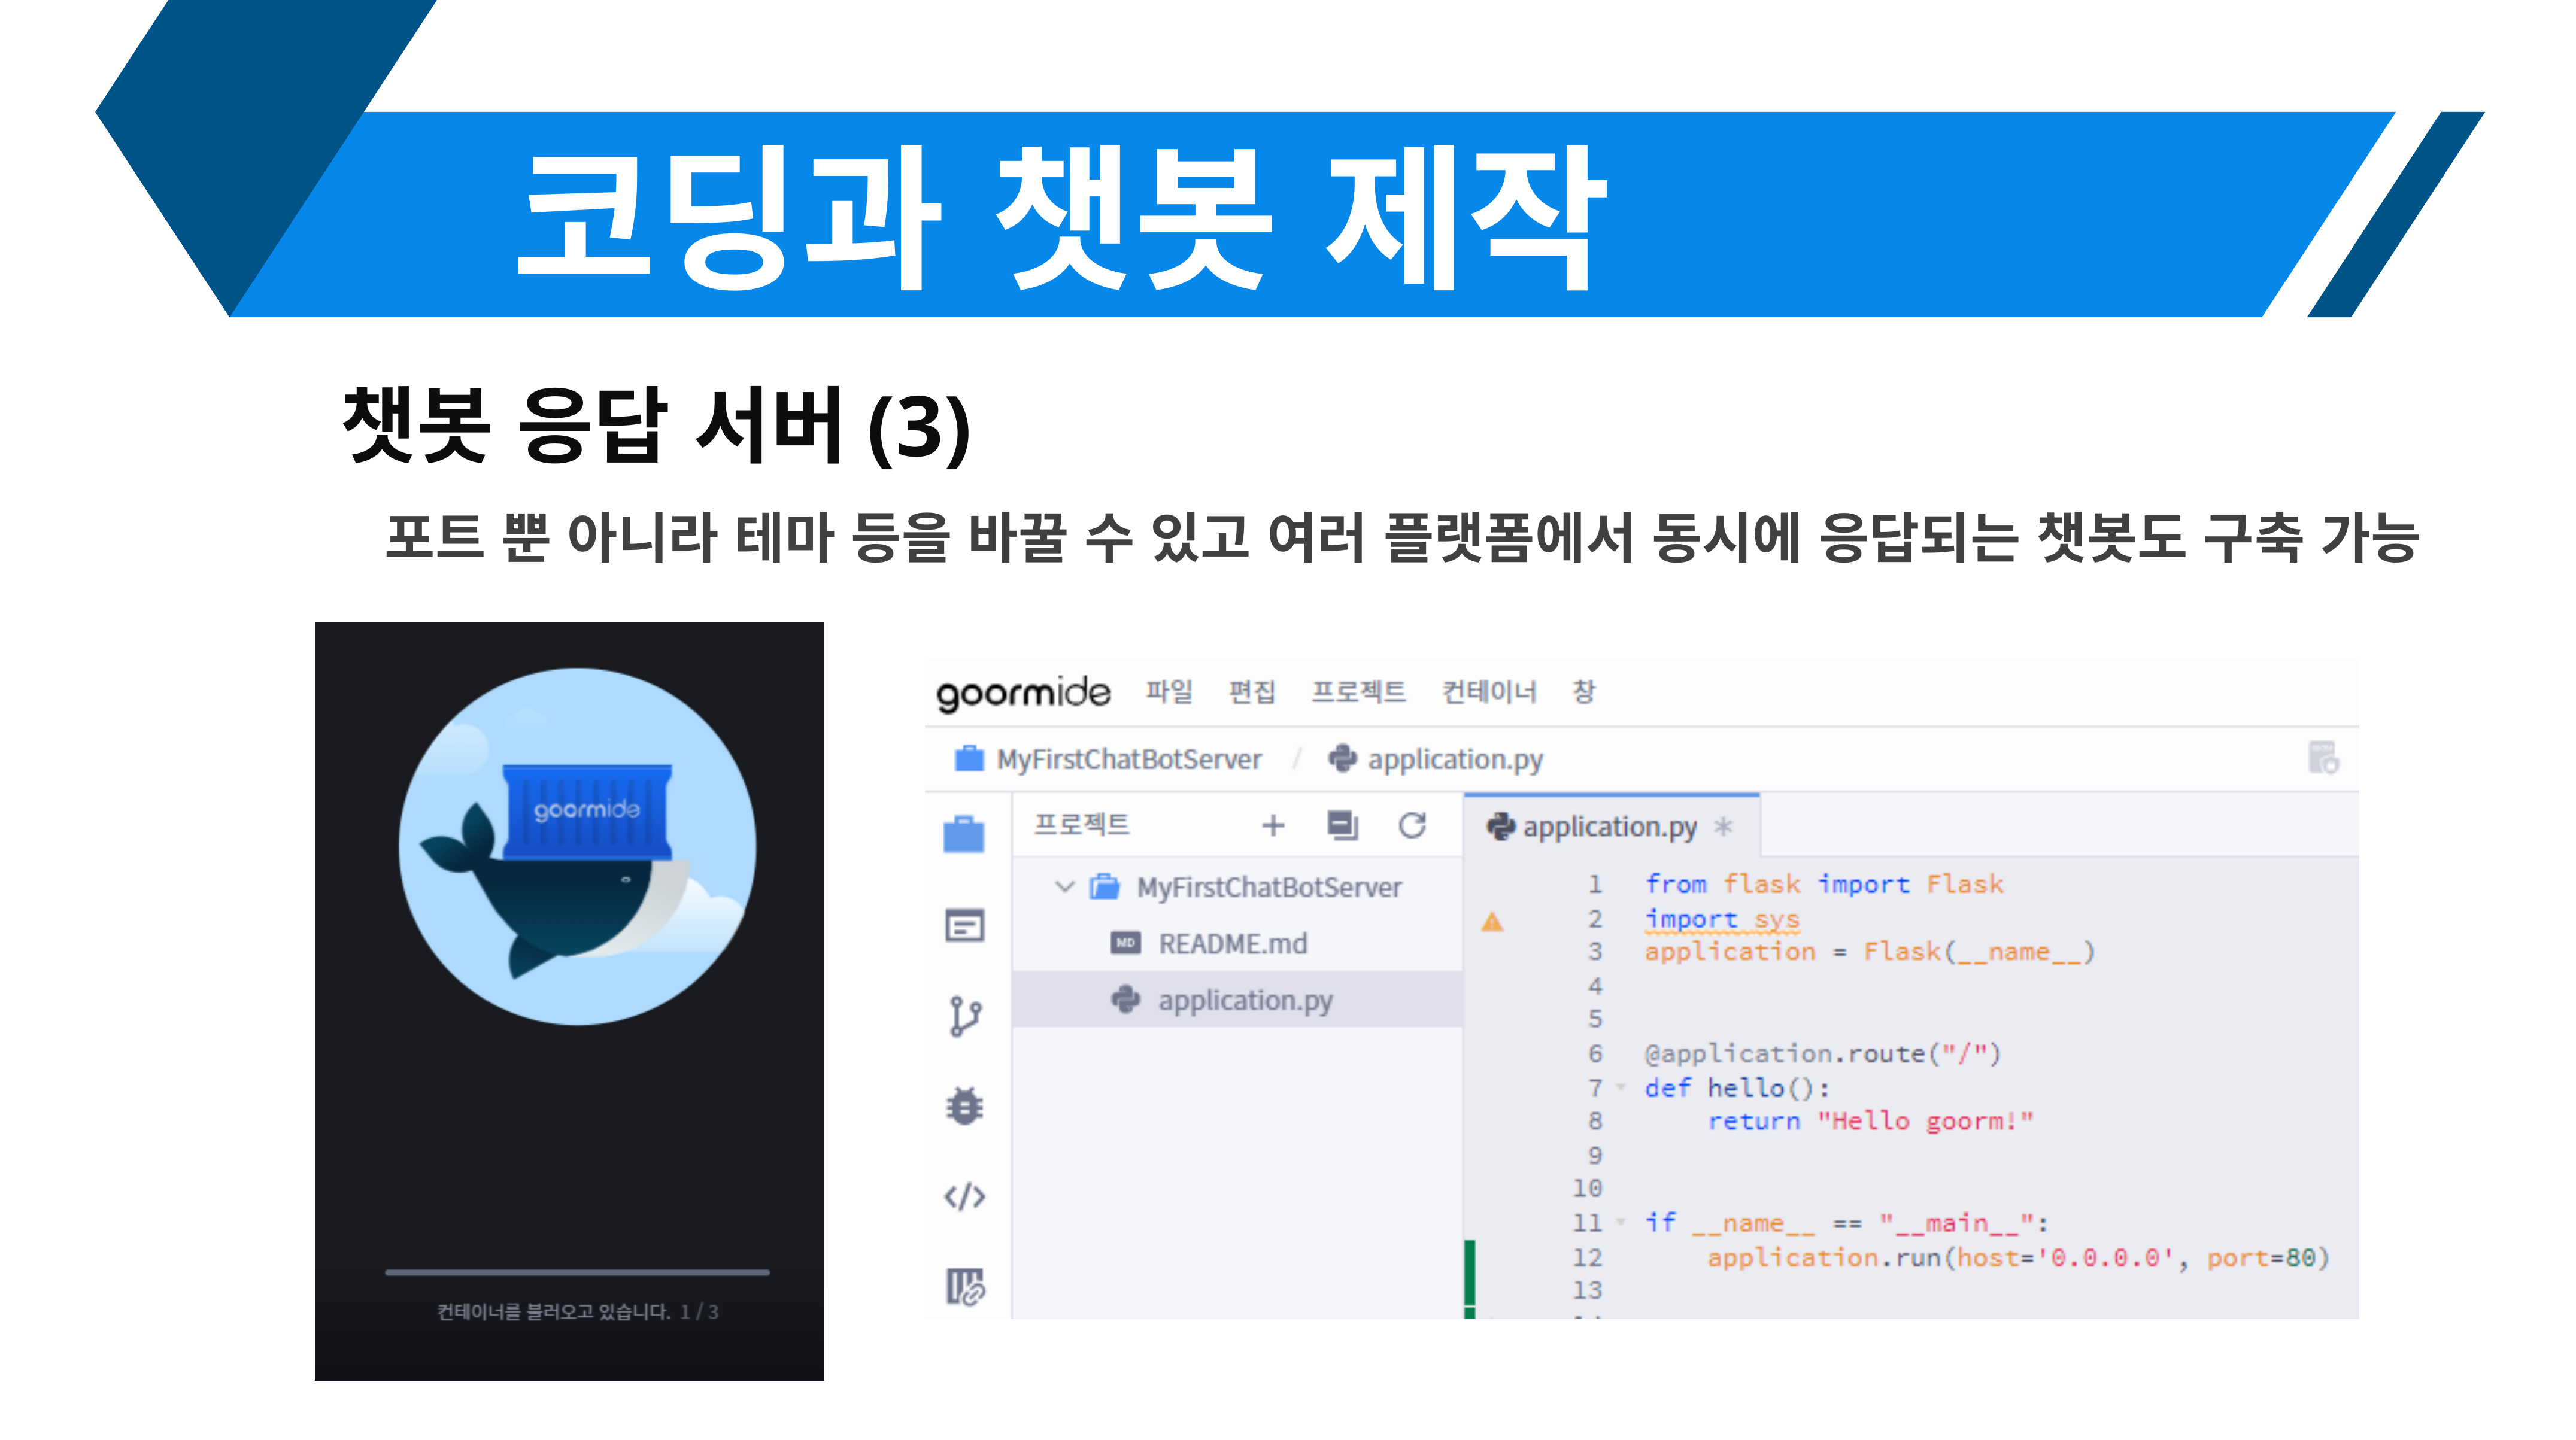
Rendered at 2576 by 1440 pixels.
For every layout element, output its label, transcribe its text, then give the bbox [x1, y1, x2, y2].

text_box [230, 111, 2396, 318]
text_box 포트 뿐 아니라 테마 등을 바꿀 수 있고 여러 플랫폼에서 동시에 응답되는 챗봇도 구축 가능 [384, 503, 2438, 569]
text_box [2307, 111, 2486, 318]
text_box 코딩과 챗봇 제작 [512, 119, 1612, 308]
text_box 챗봇 응답 서버(3) [339, 372, 972, 473]
text_box [95, 0, 437, 318]
picture [924, 659, 2359, 1319]
picture [315, 622, 824, 1381]
